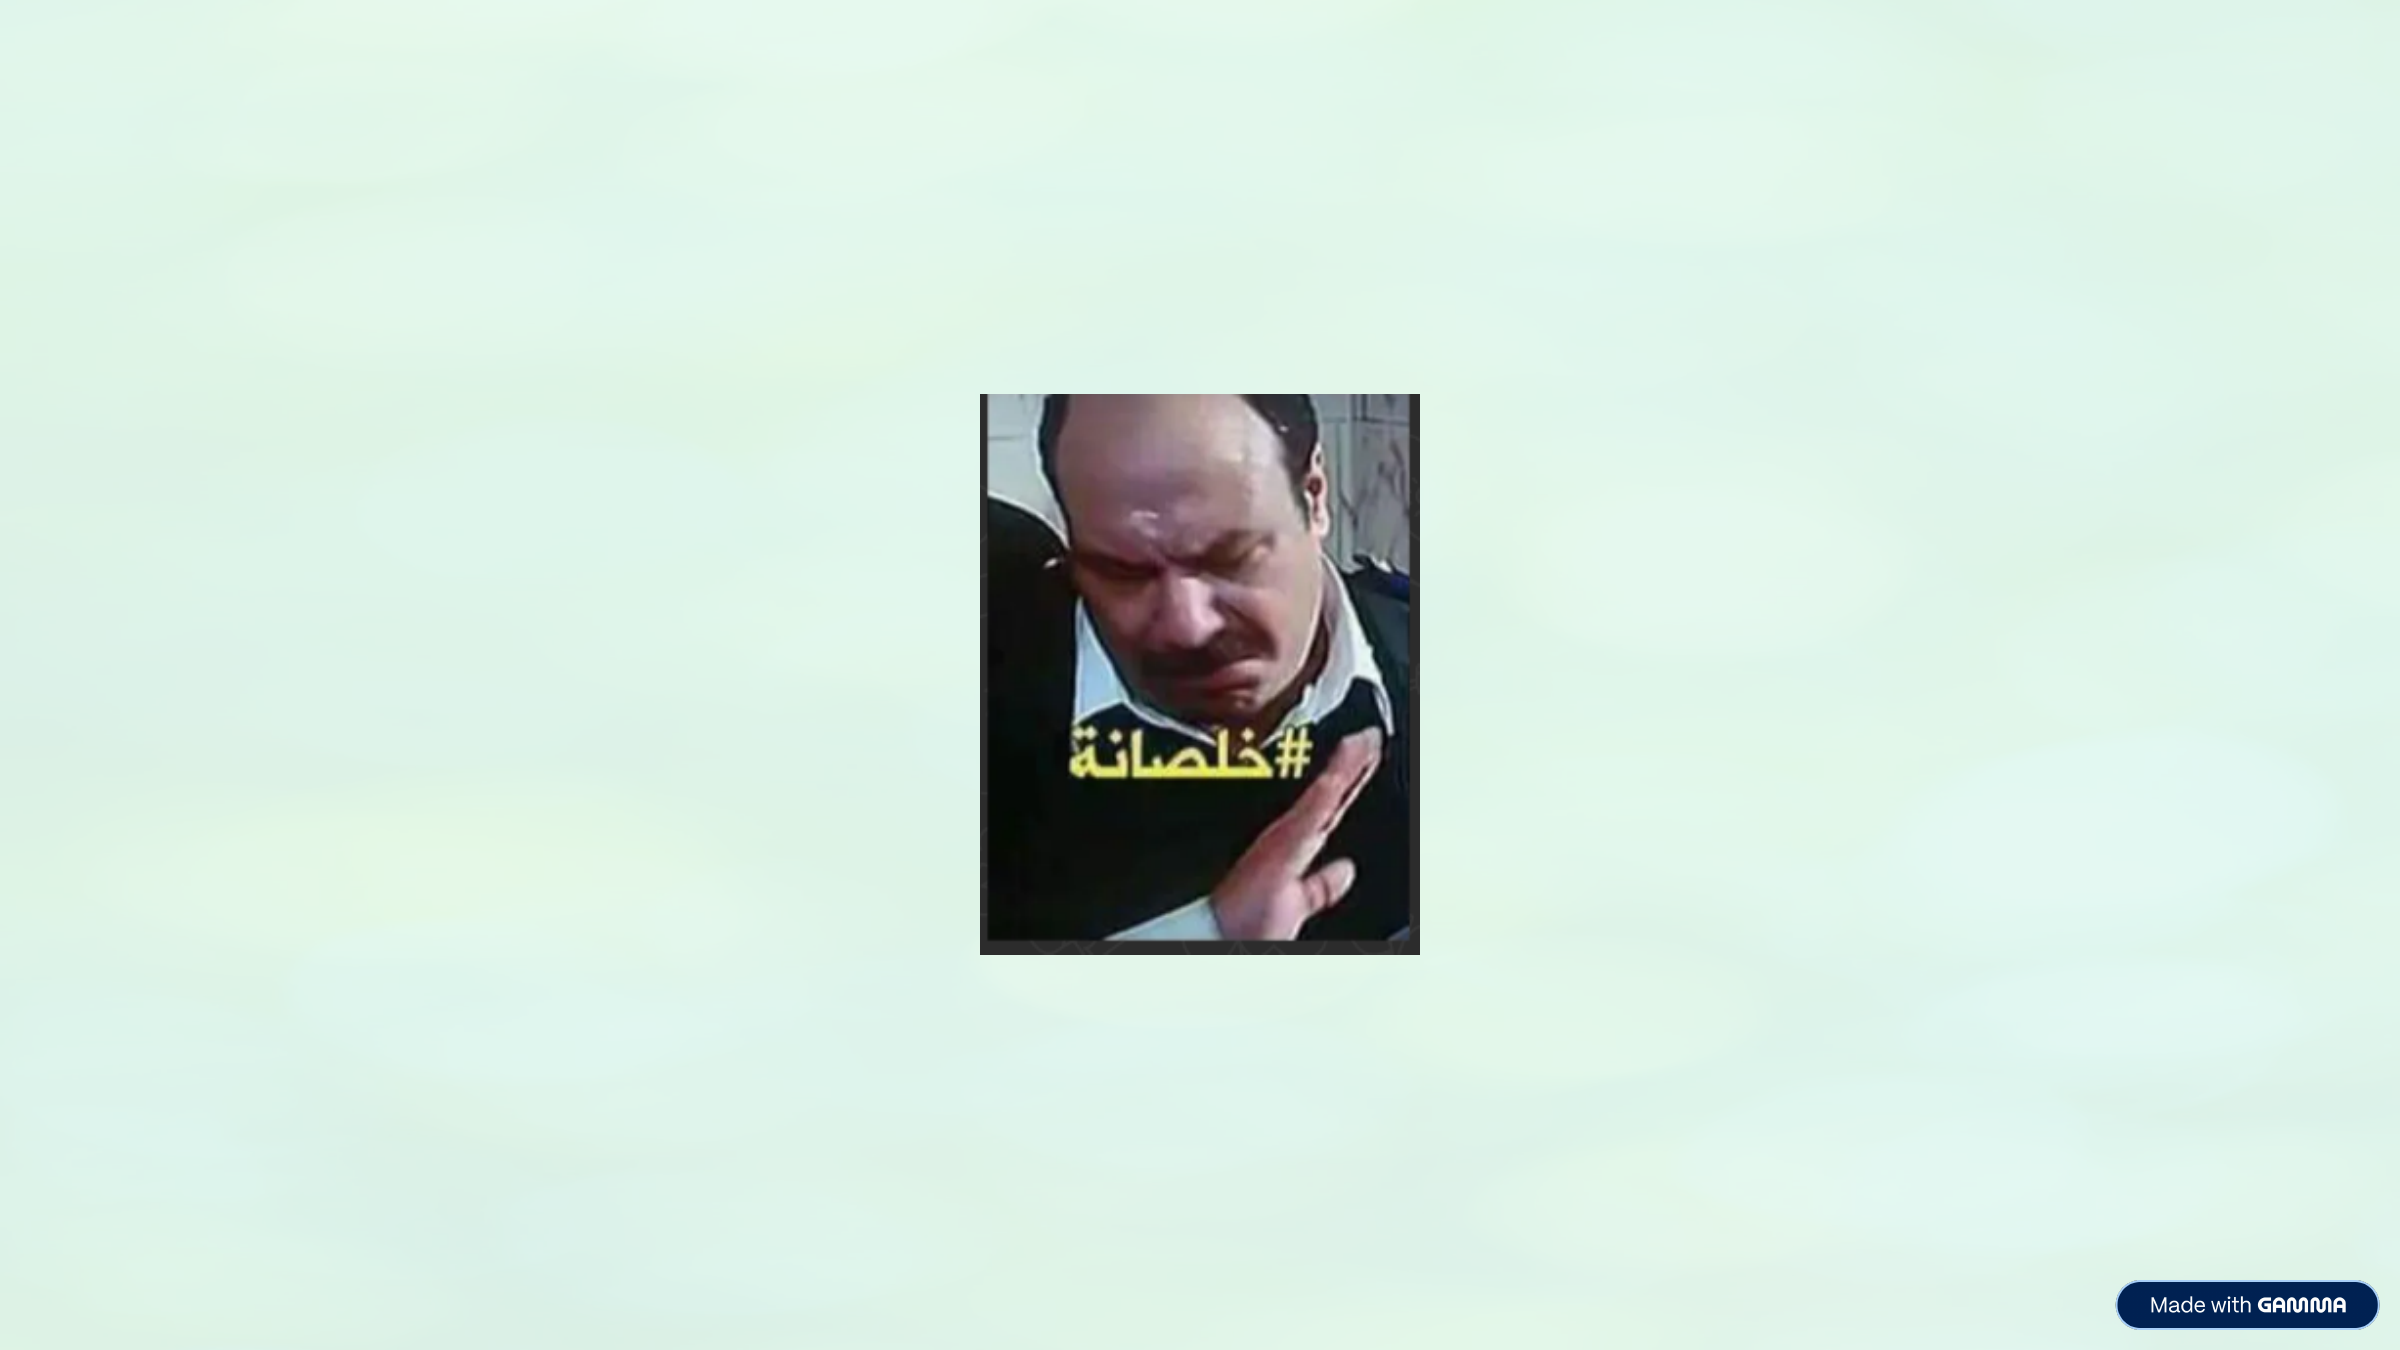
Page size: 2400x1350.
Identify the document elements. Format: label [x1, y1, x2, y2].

picture [980, 394, 1420, 956]
picture [2106, 1271, 2389, 1339]
